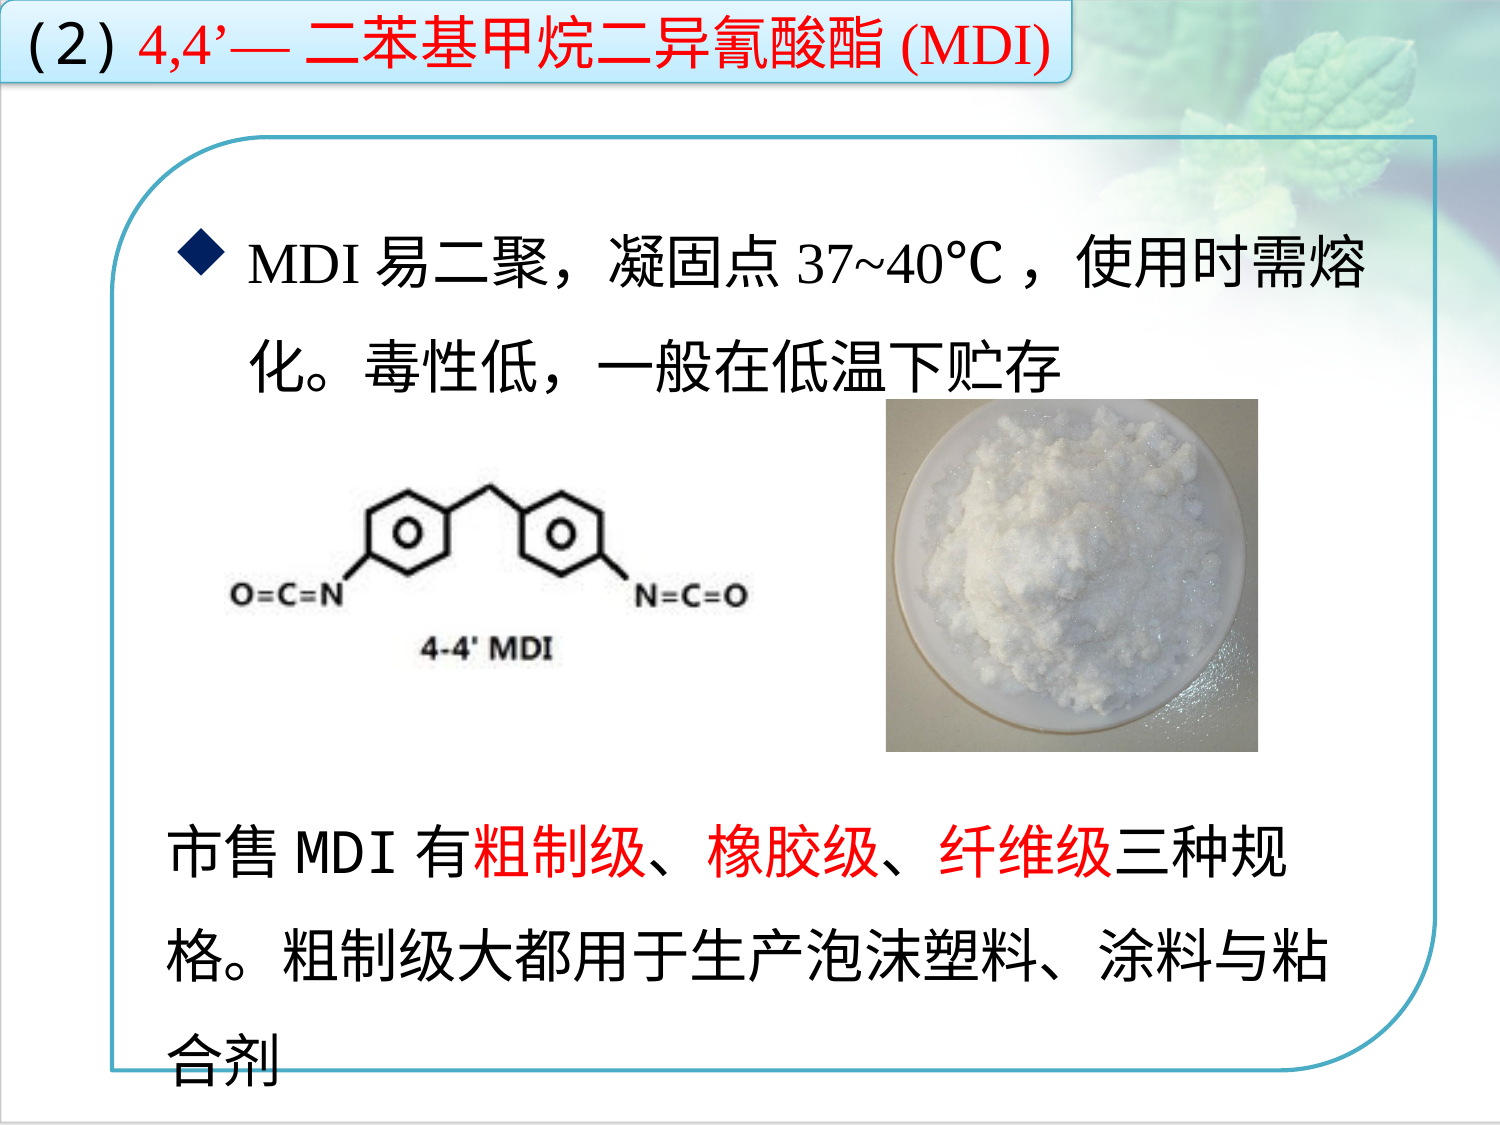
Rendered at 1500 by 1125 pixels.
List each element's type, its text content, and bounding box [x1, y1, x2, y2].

text_box (2) 4,4’—二苯基甲烷二异氰酸酯(MDI) [0, 0, 1073, 84]
text_box 市售MDI有粗制级、橡胶级、纤维级三种规格。粗制级大都用于生产泡沫塑料、涂料与粘合剂 [150, 772, 1350, 1102]
picture [0, 0, 1500, 1125]
text_box MDI易二聚，凝固点37~40℃，使用时需熔化。毒性低，一般在低温下贮存 [109, 135, 1438, 1073]
